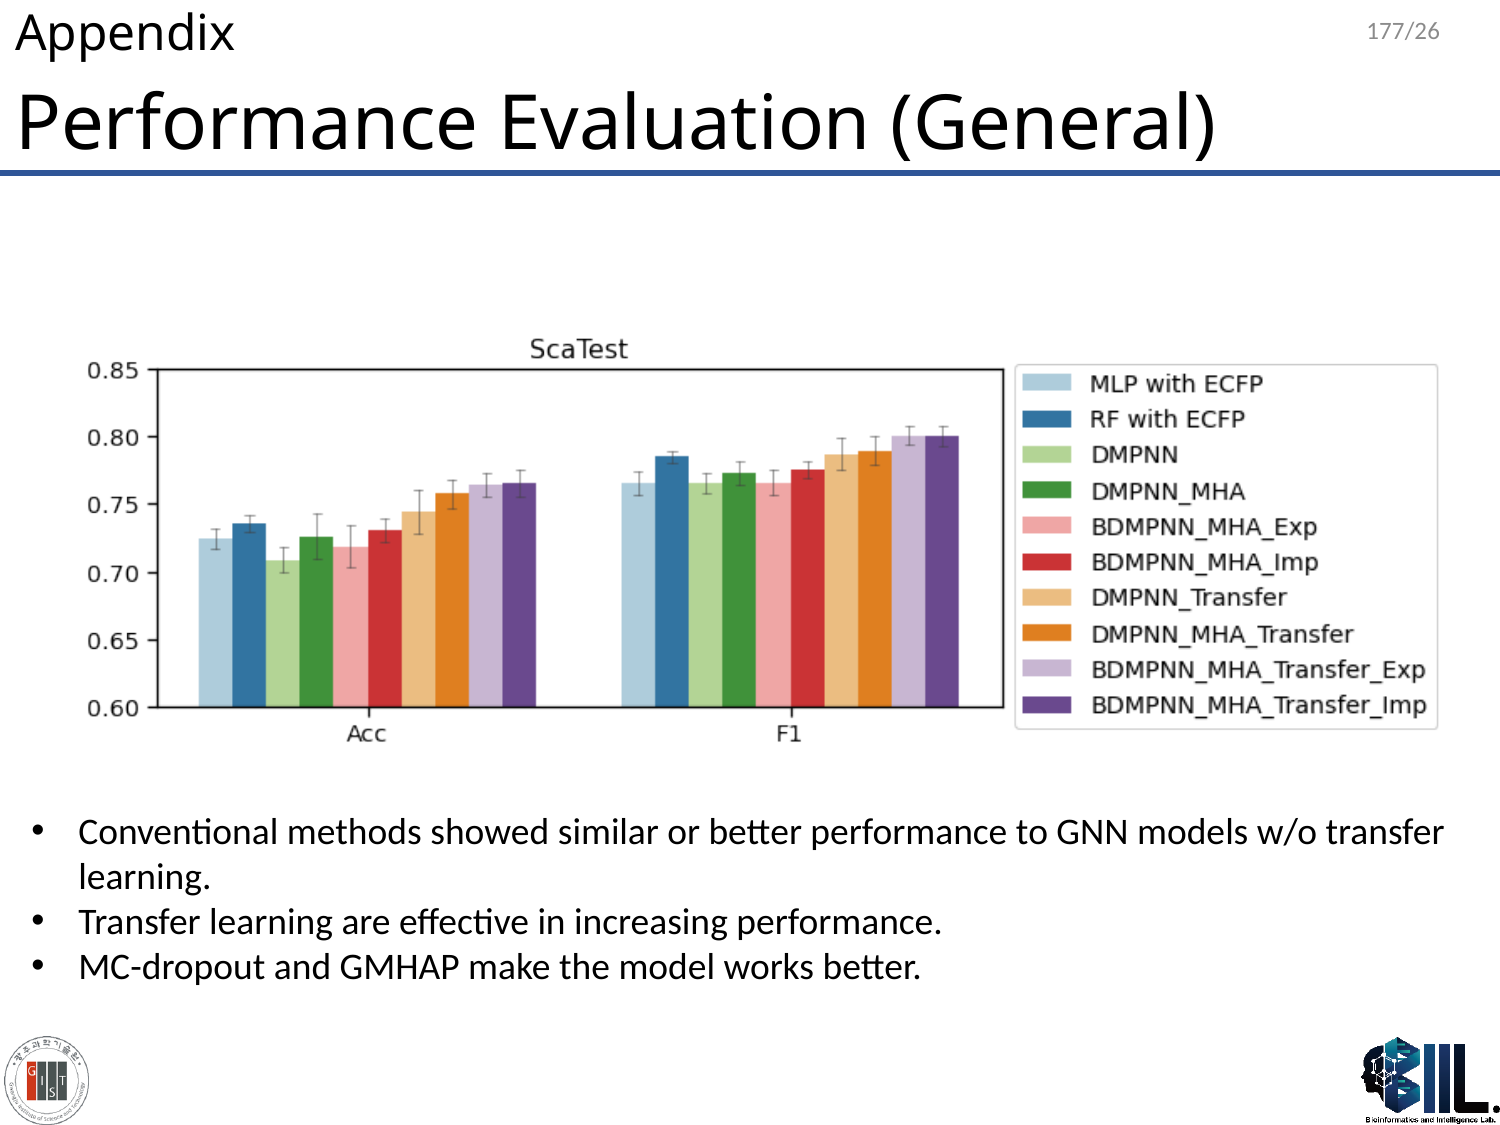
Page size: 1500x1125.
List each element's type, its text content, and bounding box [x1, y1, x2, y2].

text_box Conventional methods showed similar or better performance to GNN models w/o transfer learning. Transfer learning are effective in increasing performance. MC-dropout and GMHAP make the model works better. [16, 799, 1500, 995]
text_box Performance Evaluation (General) [0, 68, 1238, 170]
text_box Performance Evaluation (General) [0, 176, 1238, 183]
picture [4, 1036, 89, 1125]
picture [75, 327, 1449, 759]
picture [1361, 1037, 1500, 1125]
title Appendix [0, 0, 602, 68]
slide_number 177/26 [1117, 0, 1455, 60]
